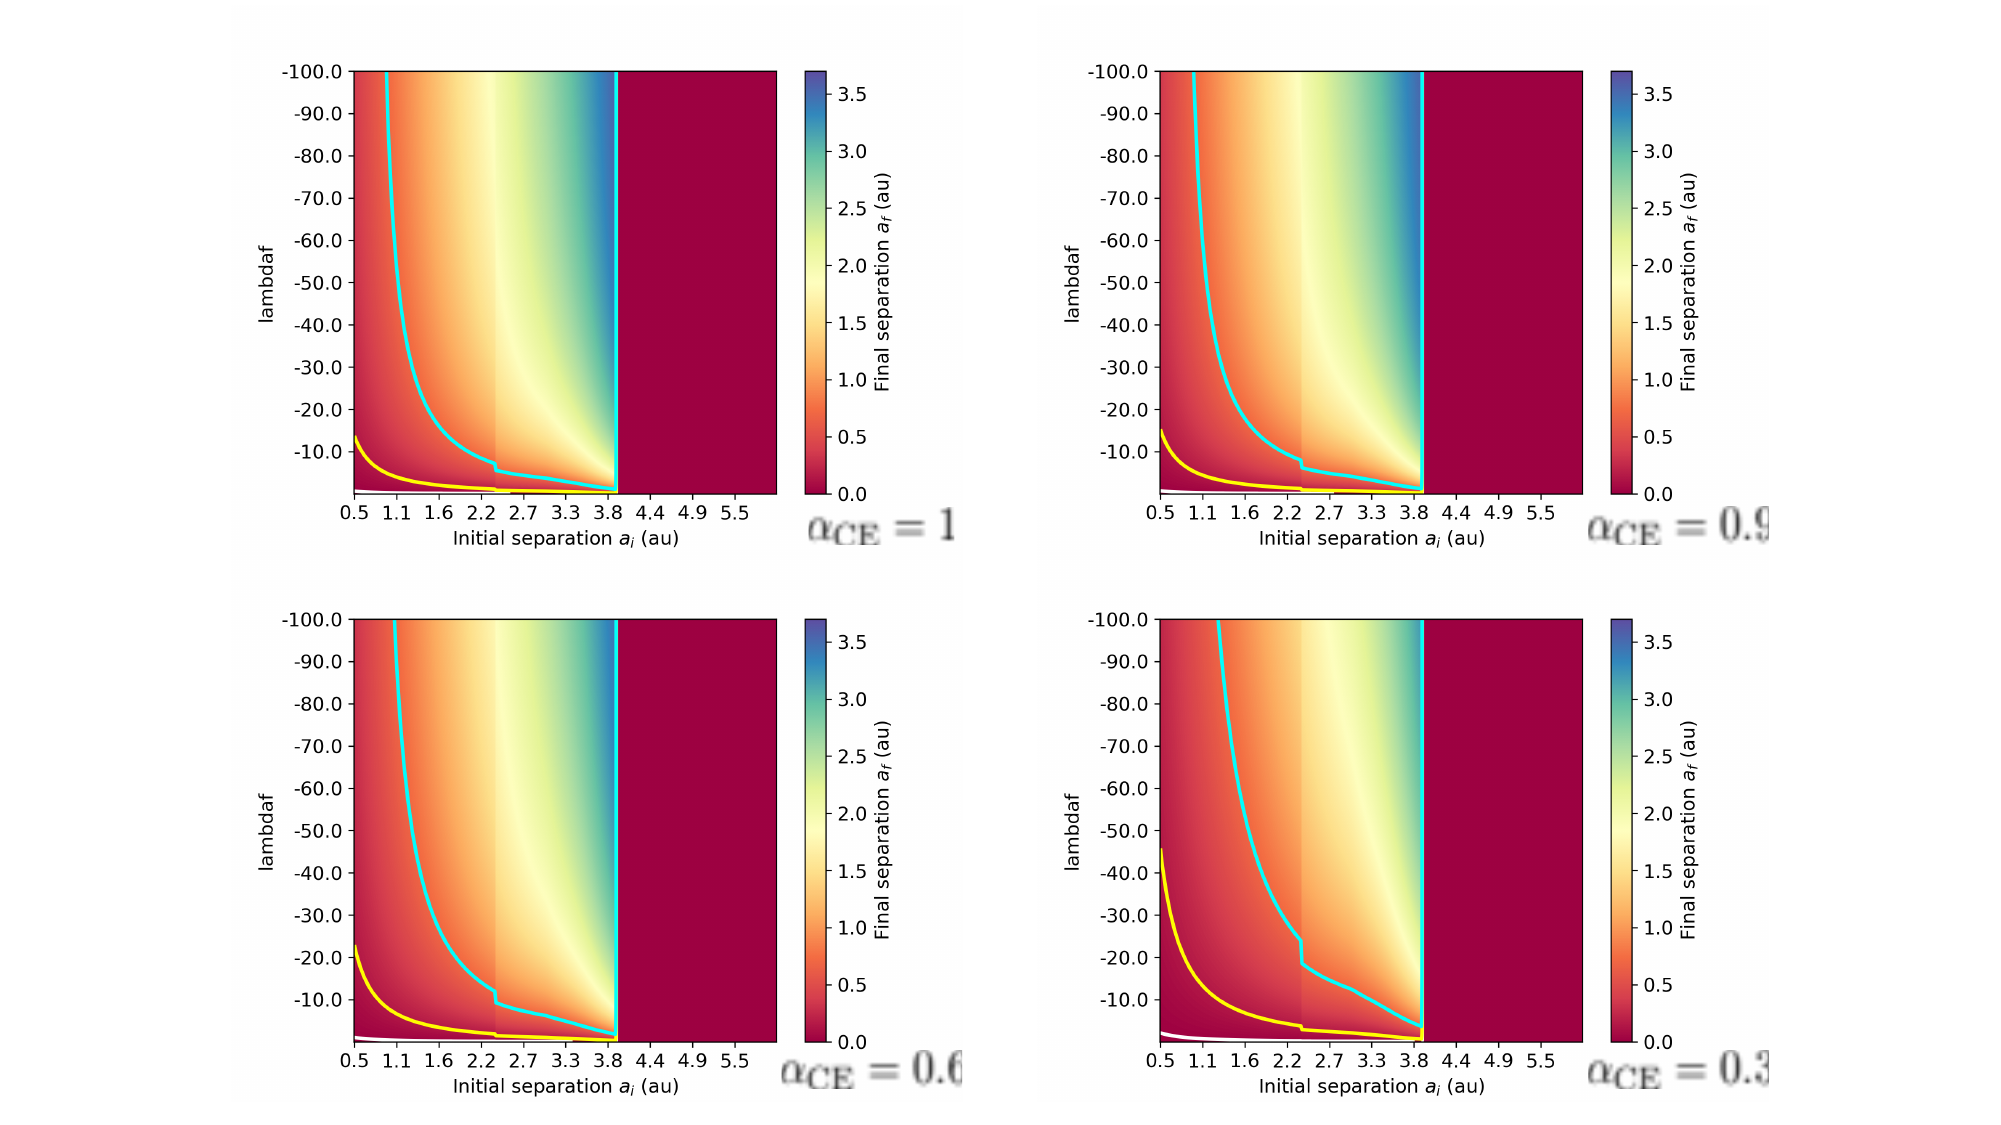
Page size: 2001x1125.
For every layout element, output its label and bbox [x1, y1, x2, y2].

picture [1037, 5, 1769, 1103]
picture [230, 5, 963, 1103]
